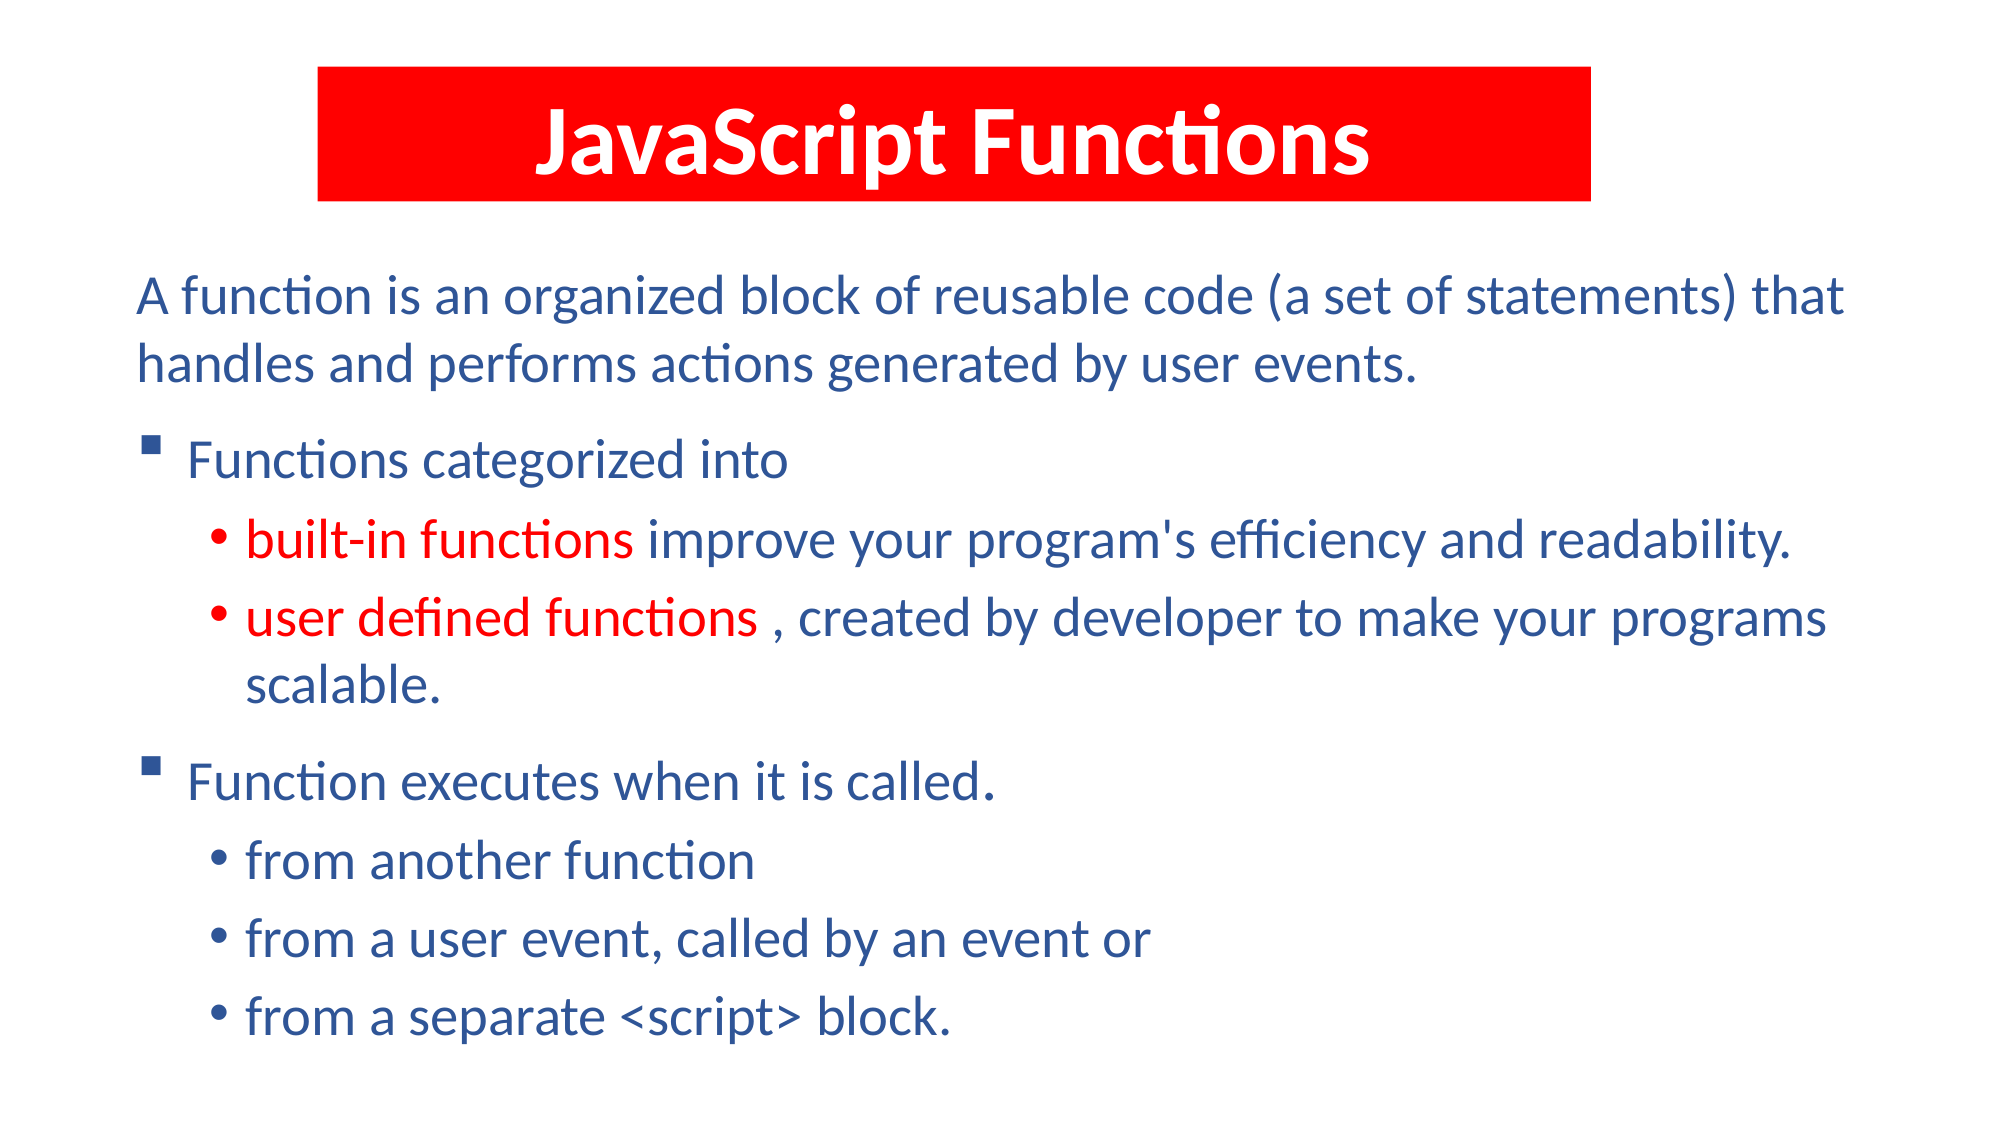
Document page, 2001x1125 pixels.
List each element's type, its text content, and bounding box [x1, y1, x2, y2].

text_box JavaScript Functions [317, 66, 1591, 202]
list A function is an organized block of reusable code (a set of statements) that handles and performs actions generated by user events. Functions categorized into built-in functions improve your program's efficiency and readability. user defined functions , created by developer to make your programs scalable. Function executes when it is called. from another function from a user event, called by an event or from a separate <script> block. [121, 250, 1910, 1059]
